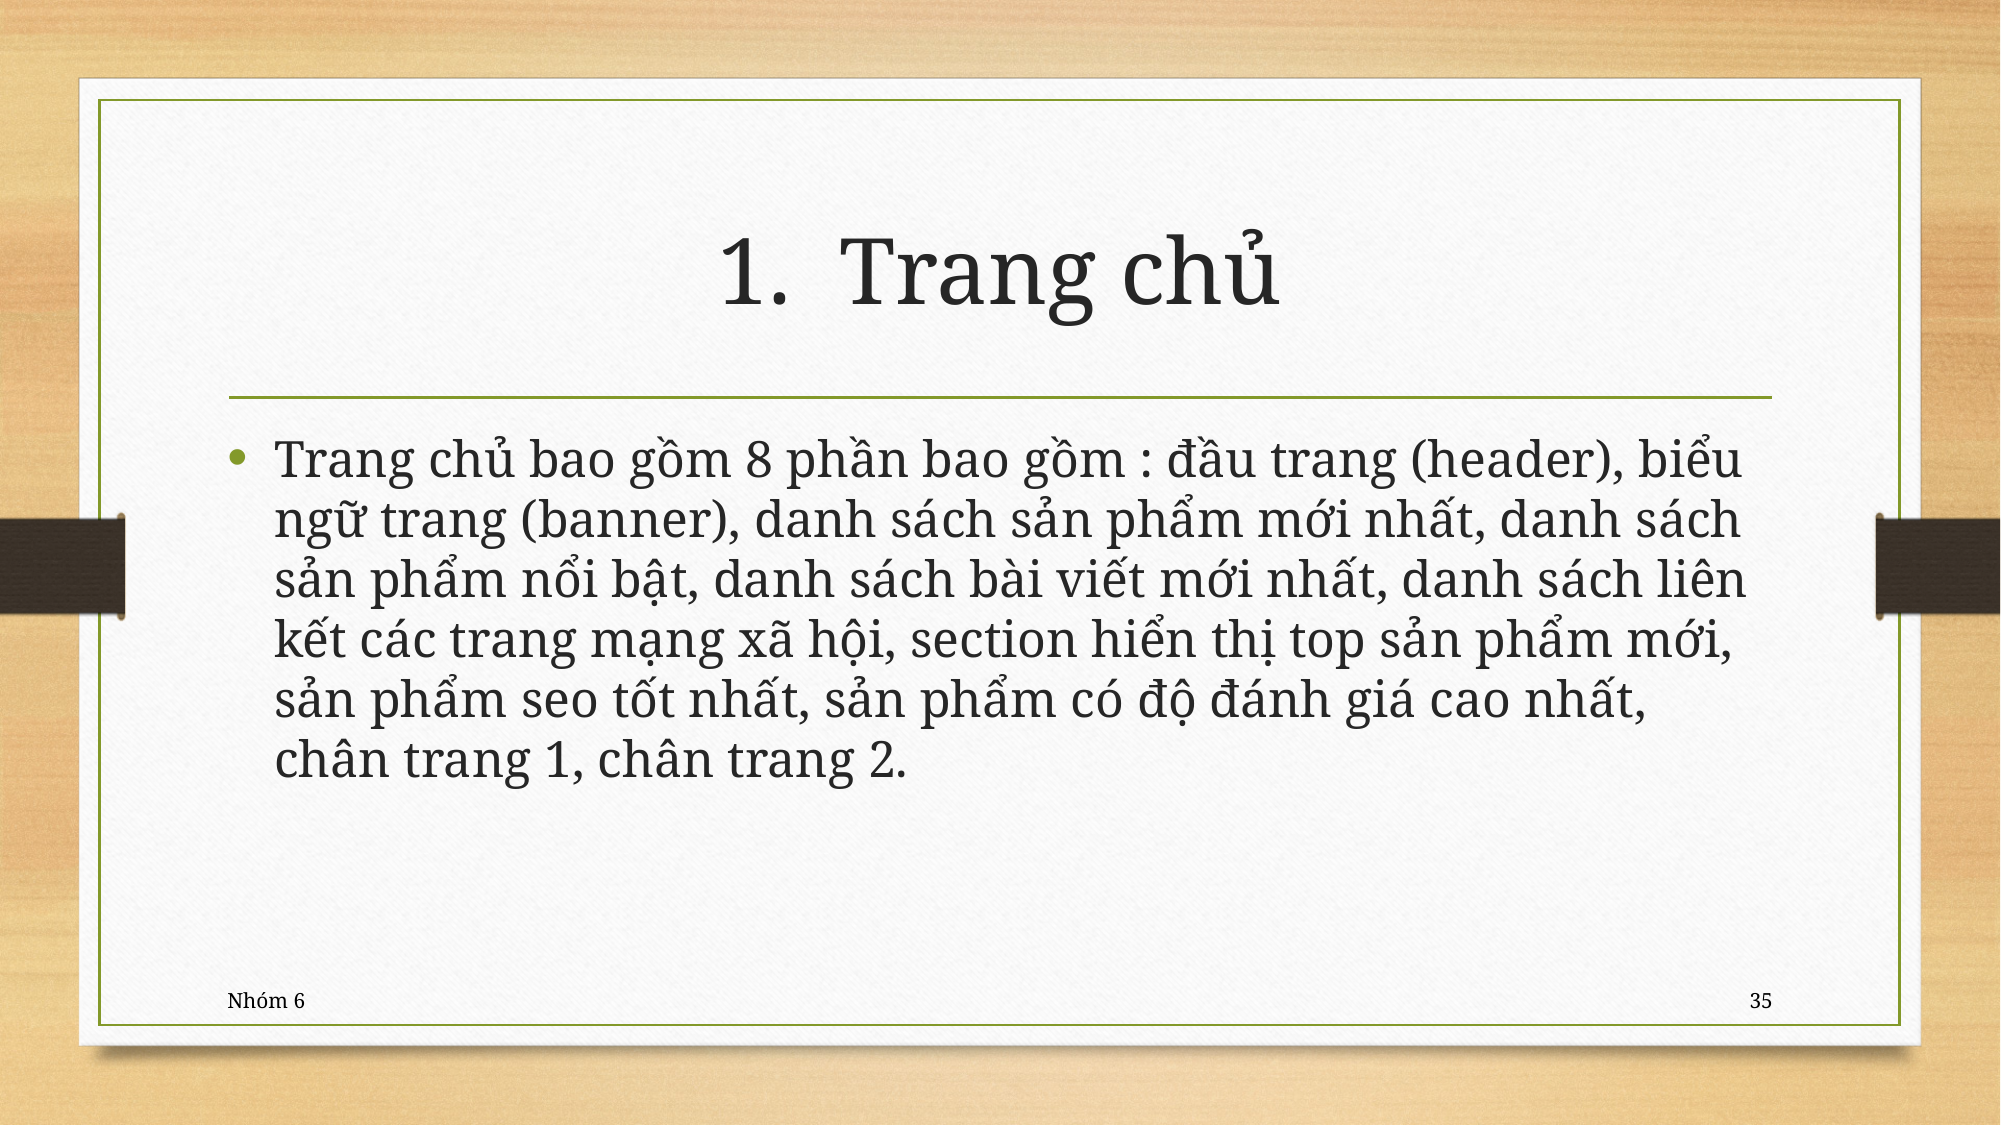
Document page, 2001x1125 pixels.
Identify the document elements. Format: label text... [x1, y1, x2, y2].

footer Nhóm 6 [212, 979, 1411, 1025]
slide_number 35 [1698, 979, 1788, 1025]
picture [0, 0, 2001, 1125]
list Trang chủ bao gồm 8 phần bao gồm : đầu trang (header), biểu ngữ trang (banner), danh sách sản phẩm mới nhất, danh sách sản phẩm nổi bật, danh sách bài viết mới nhất, danh sách liên kết các trang mạng xã hội, section hiển thị top sản phẩm mới, sản phẩm seo tốt nhất, sản phẩm có độ đánh giá cao nhất, chân trang 1, chân trang 2. [212, 419, 1788, 964]
title Trang chủ [212, 161, 1788, 375]
